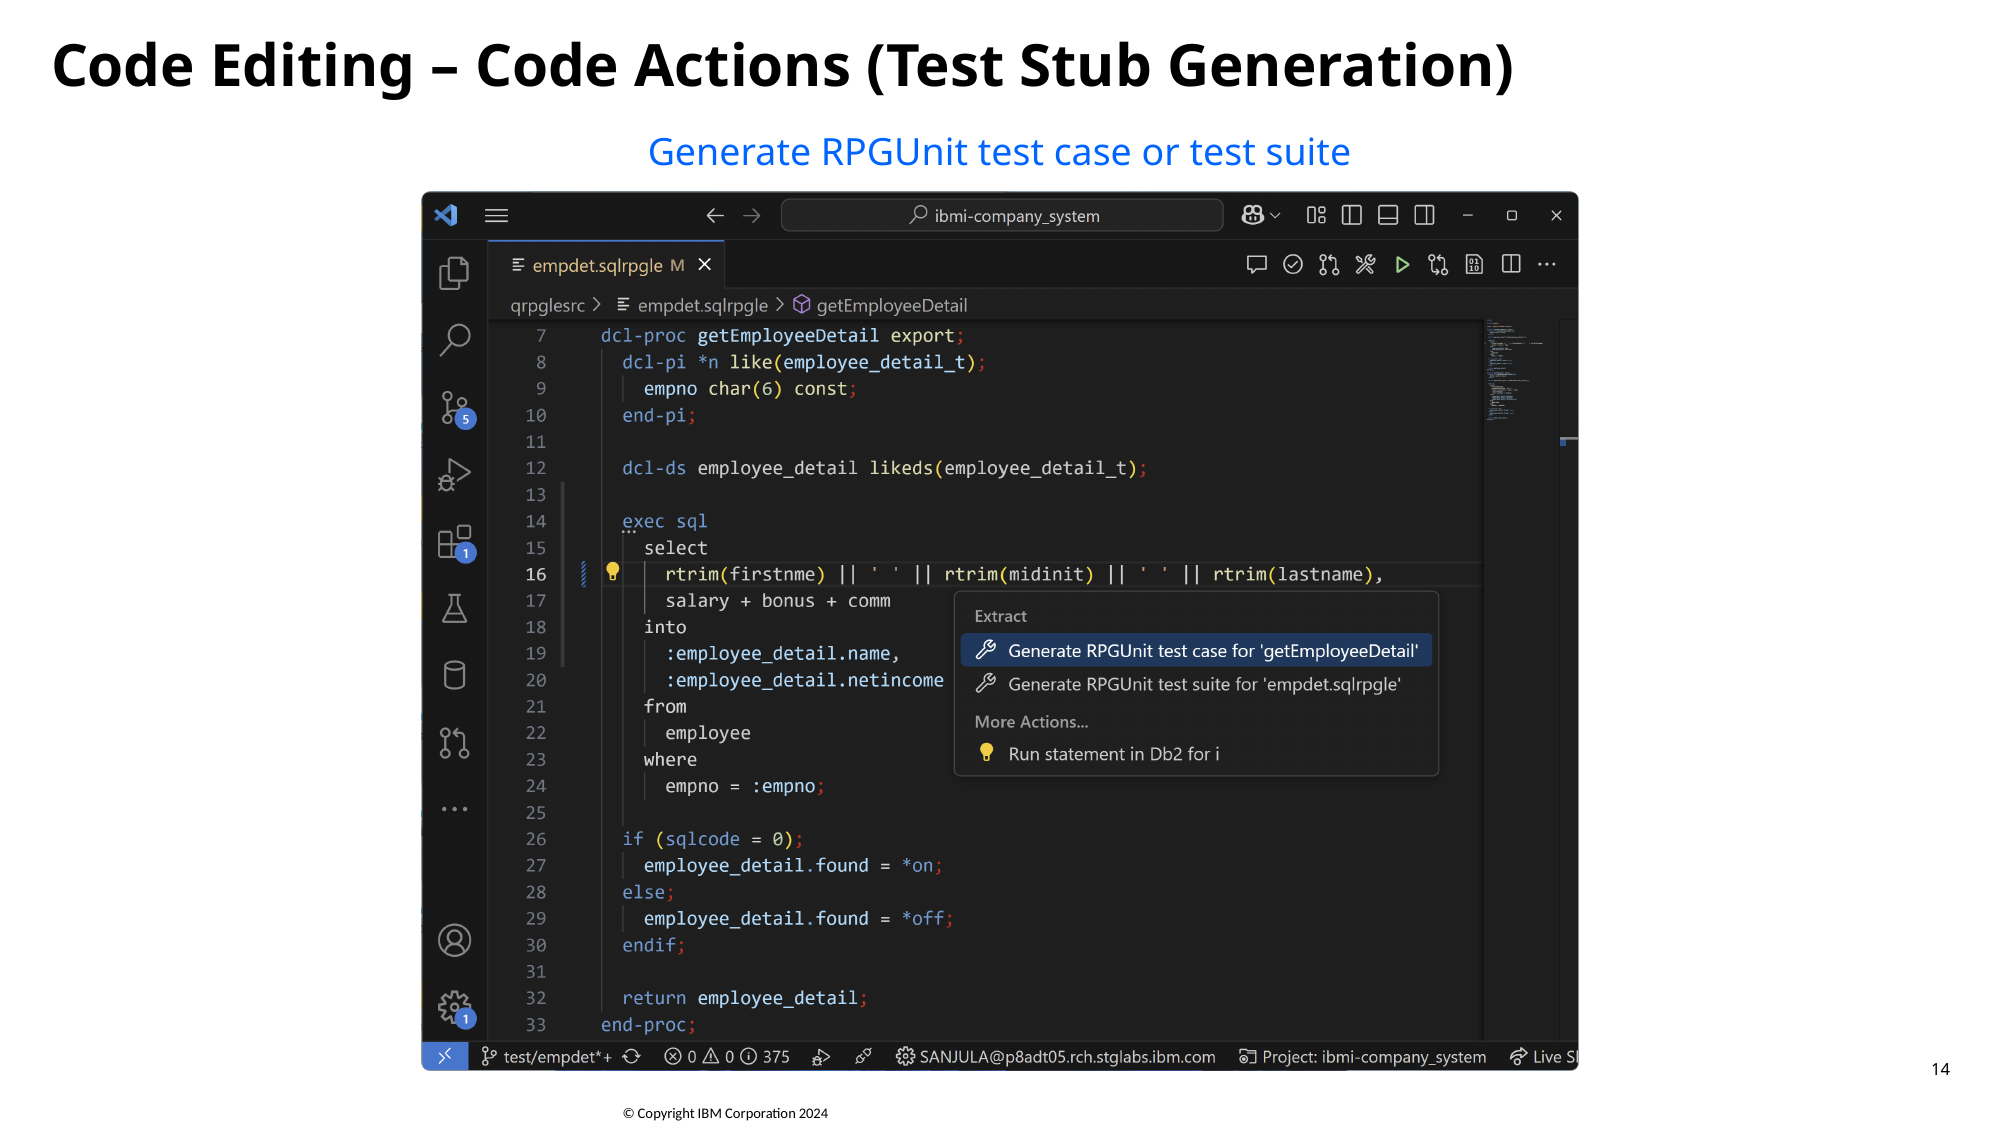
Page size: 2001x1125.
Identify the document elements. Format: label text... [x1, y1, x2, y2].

text_box Generate RPGUnit test case or test suite [421, 120, 1579, 181]
slide_number 14 [1500, 1055, 1950, 1086]
picture [420, 191, 1580, 1071]
title Code Editing – Code Actions (Test Stub Generation) [51, 36, 1721, 101]
